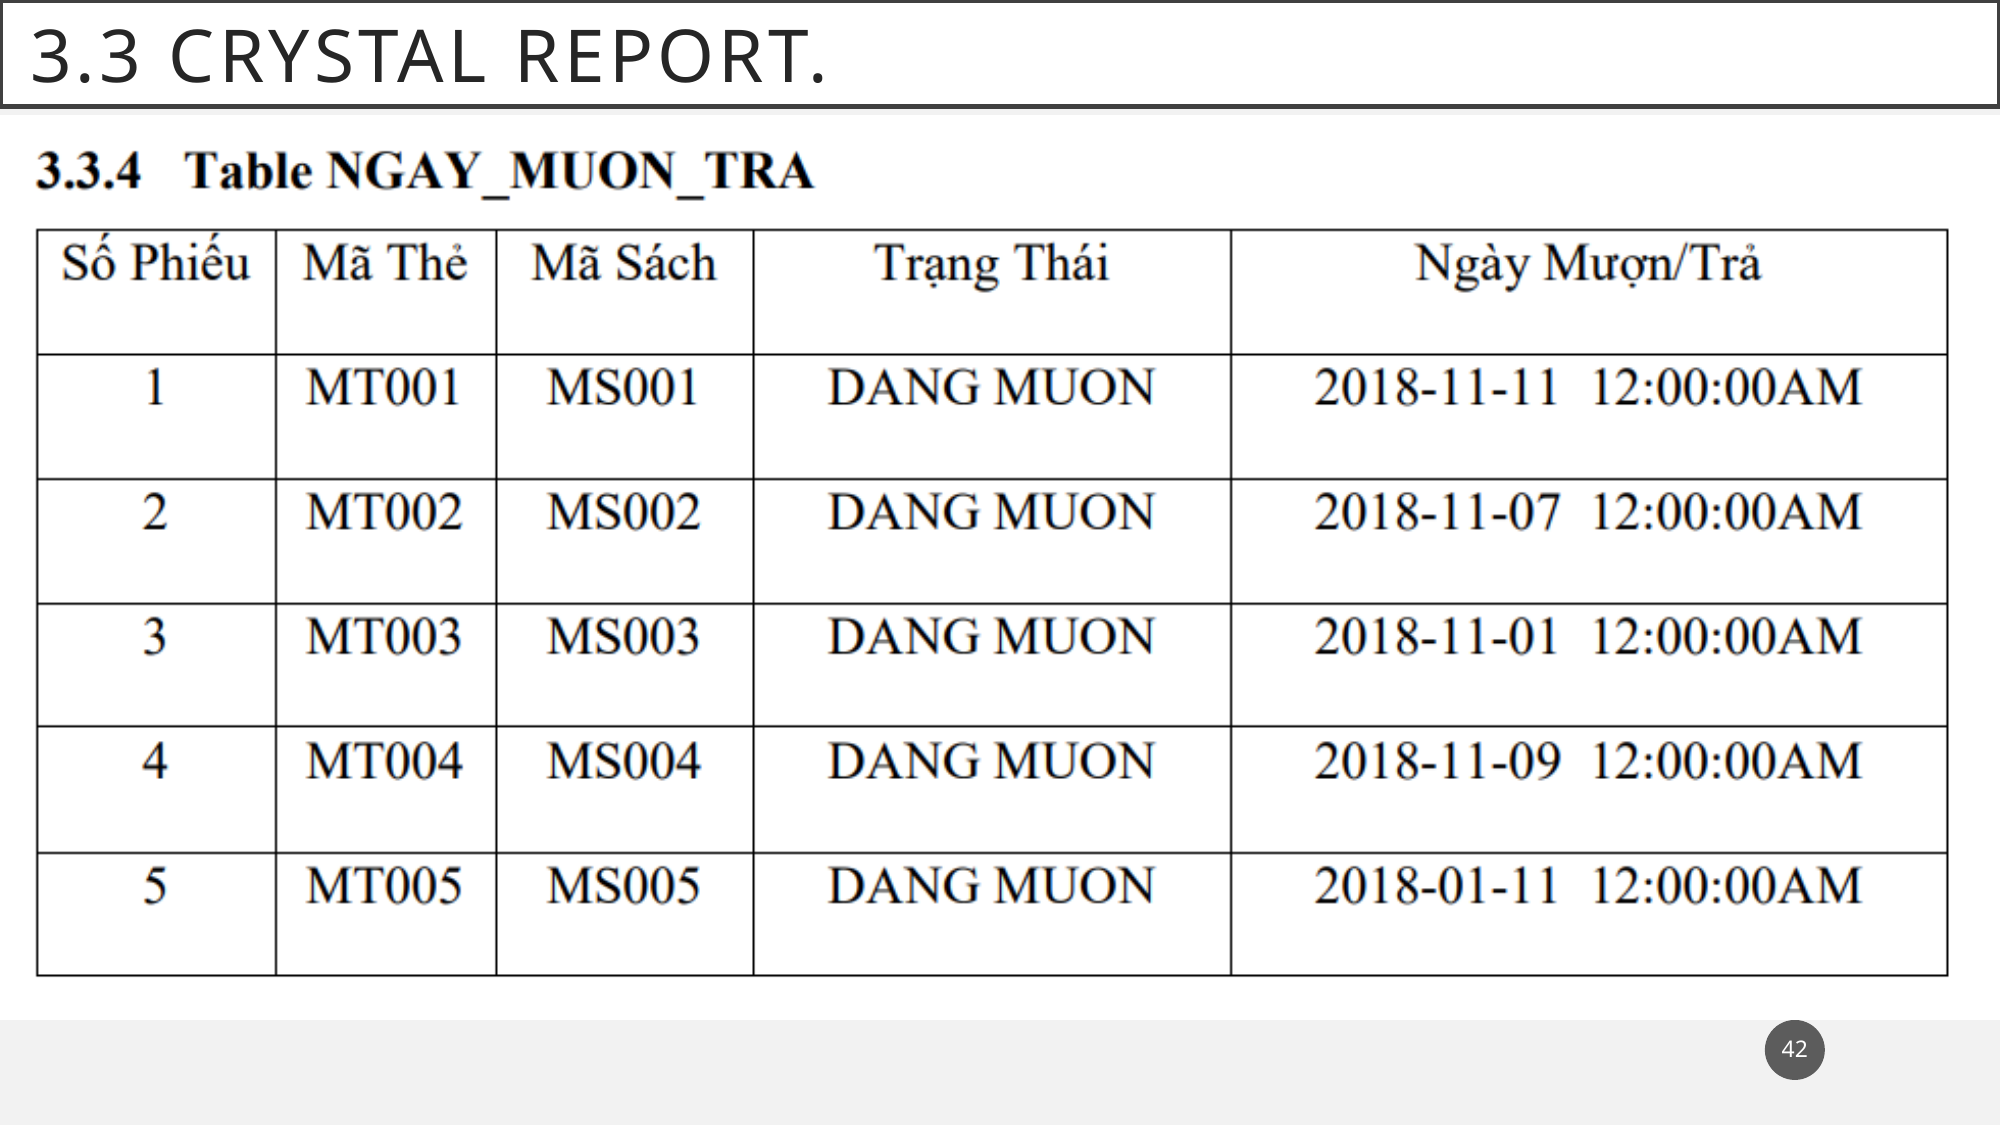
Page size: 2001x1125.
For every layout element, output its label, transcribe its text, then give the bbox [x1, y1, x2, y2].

title 3.3 Crystal Report. [0, 0, 2000, 109]
slide_number 42 [1764, 1020, 1825, 1080]
picture [0, 115, 2000, 1020]
